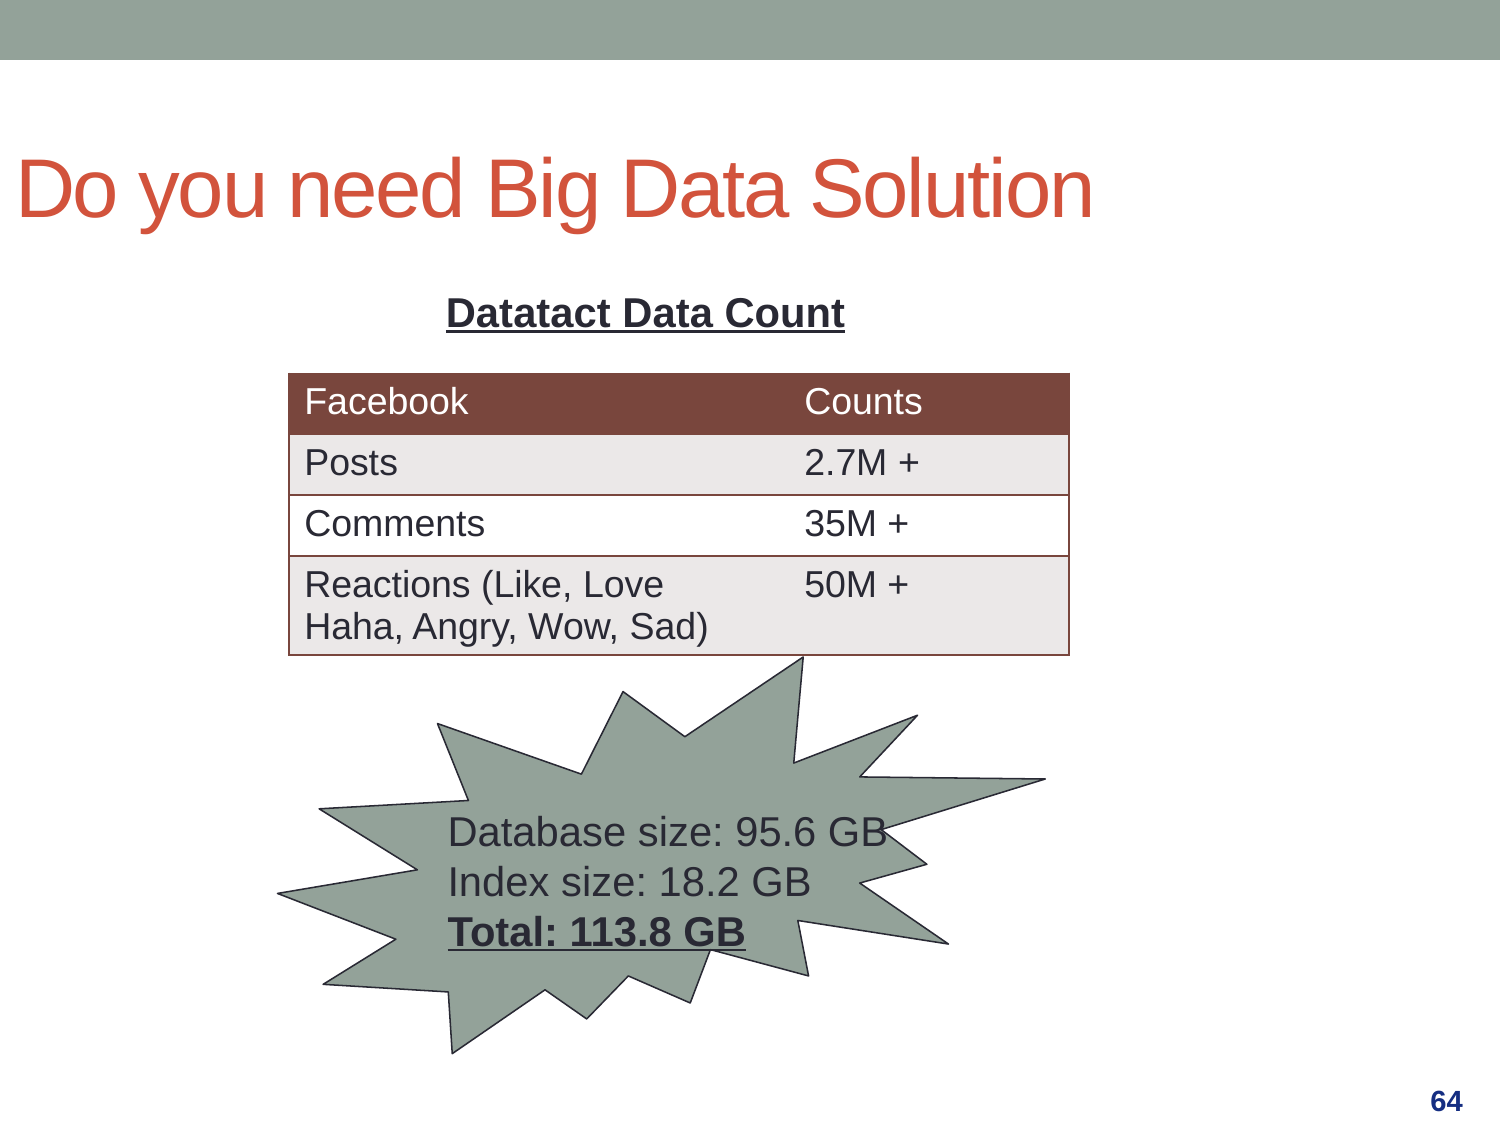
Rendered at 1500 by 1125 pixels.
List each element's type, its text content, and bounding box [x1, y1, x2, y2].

table_cell Posts [290, 435, 789, 494]
table_header Facebook [290, 374, 789, 433]
text_box Datatact Data Count [431, 278, 975, 350]
table_cell 35M + [789, 496, 1068, 555]
table_cell 2.7M + [789, 435, 1068, 494]
title Do you need Big Data Solution [0, 101, 1325, 266]
table_header Counts [789, 374, 1068, 433]
table_cell Comments [290, 496, 789, 555]
slide_number 64 [1415, 1070, 1499, 1125]
table_cell 50M + [789, 557, 1068, 654]
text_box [277, 656, 1046, 1054]
table_cell Reactions (Like, Love Haha, Angry, Wow, Sad) [290, 557, 789, 653]
